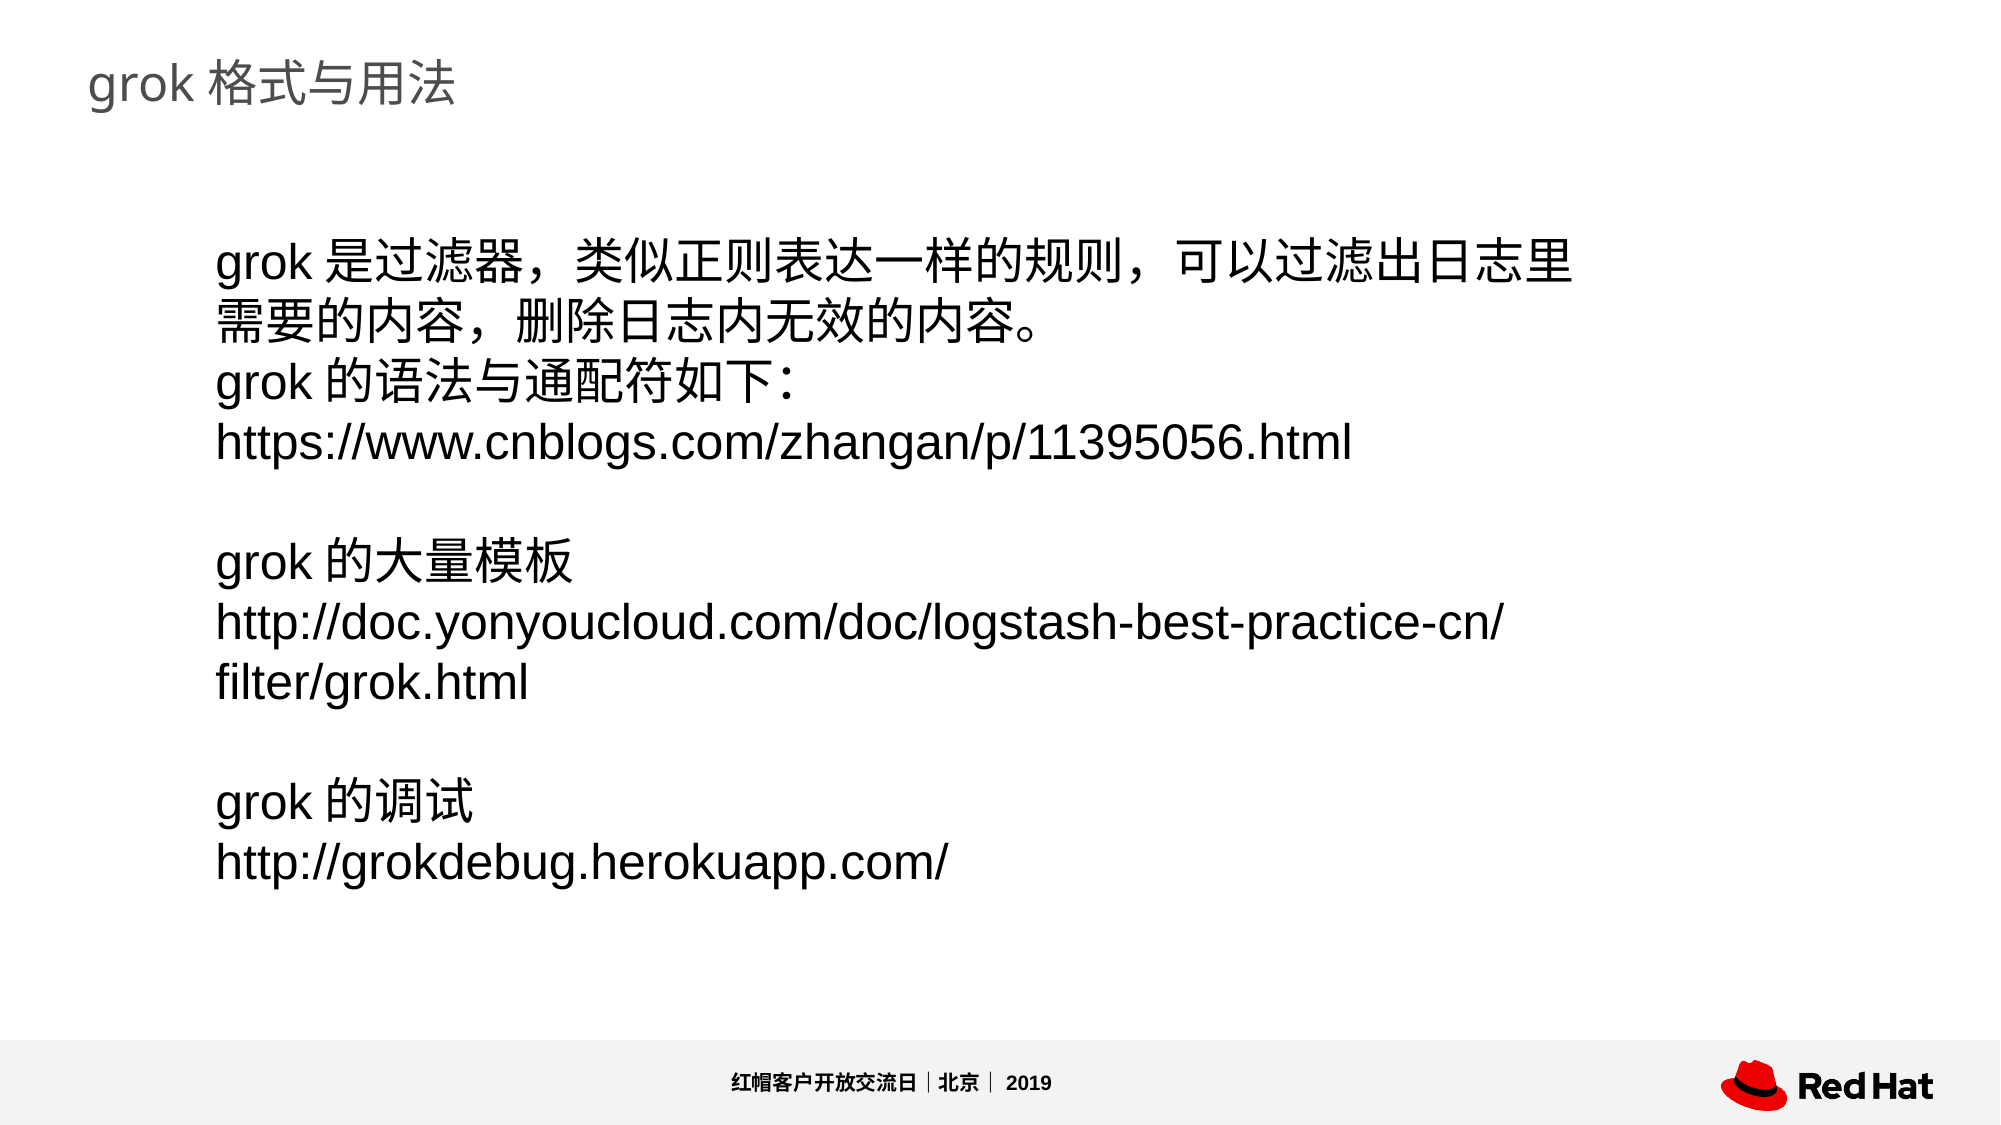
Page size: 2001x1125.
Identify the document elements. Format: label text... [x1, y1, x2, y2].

picture [1721, 1060, 1933, 1111]
text_box grok是过滤器，类似正则表达一样的规则，可以过滤出日志里需要的内容，删除日志内无效的内容。 grok的语法与通配符如下： https://www.cnblogs.com/zhangan/p/11395056.html grok的大量模板 http://doc.yonyoucloud.com/doc/logstash-best-practice-cn/filter/grok.html grok的调试 http://grokdebug.herokuapp.com/ [200, 221, 1621, 897]
subtitle grok格式与用法 [0, 0, 1034, 139]
